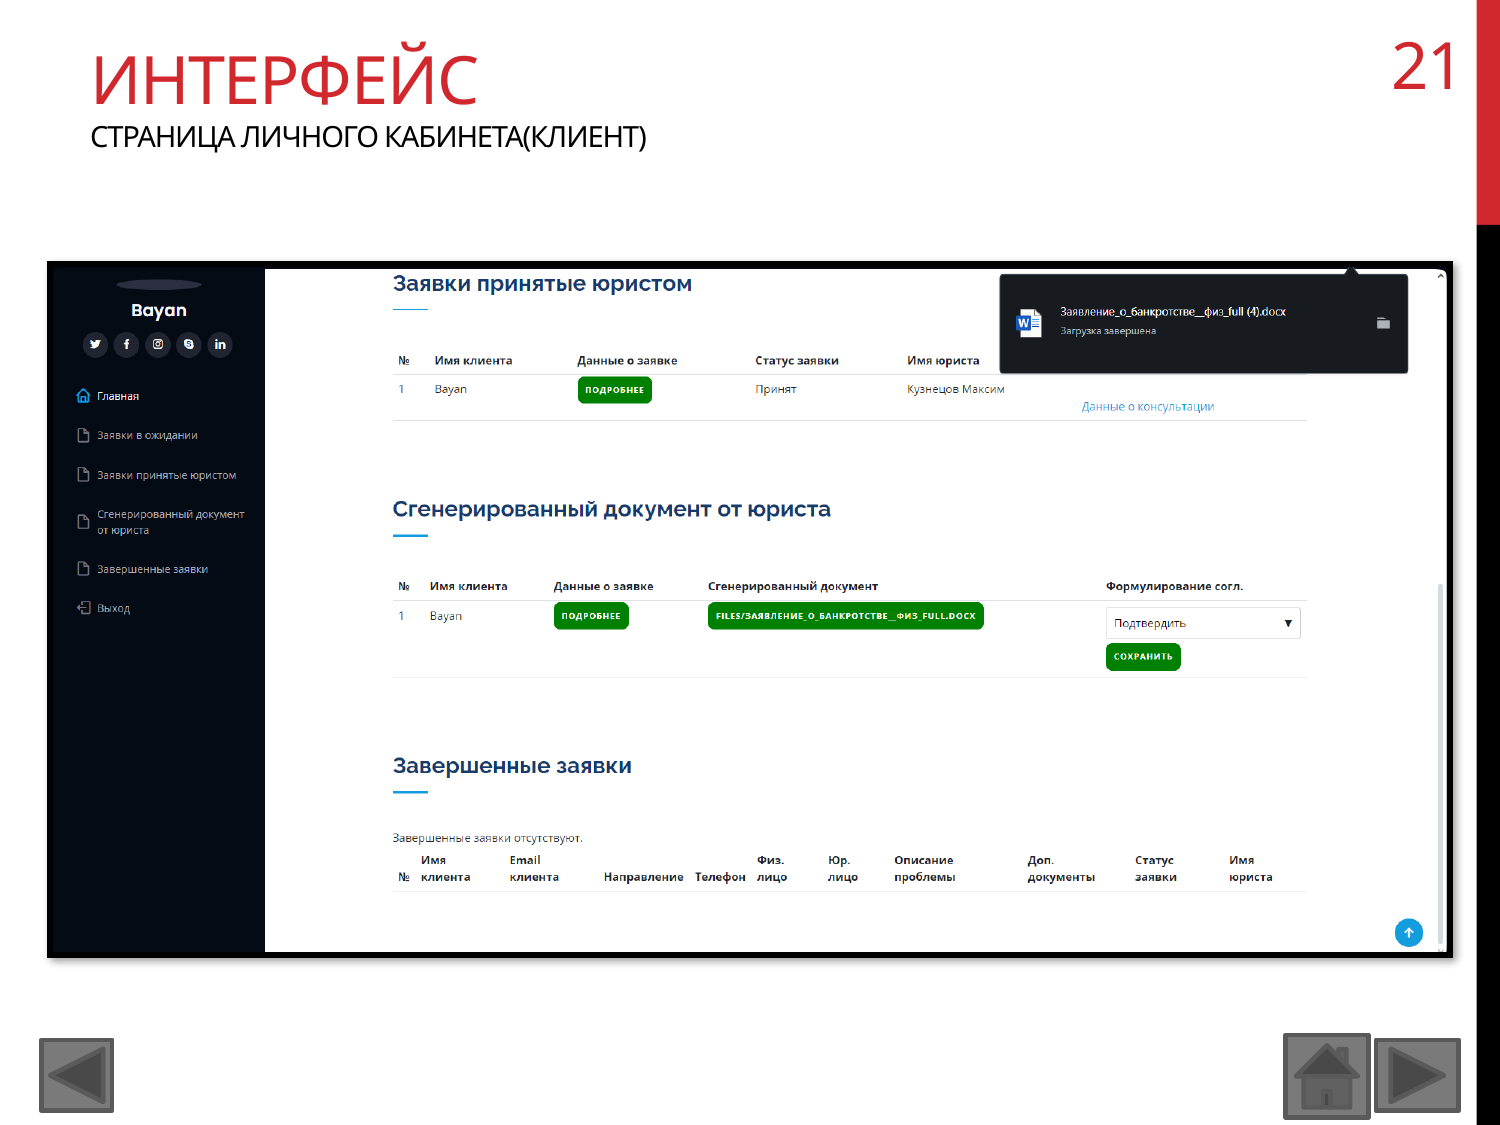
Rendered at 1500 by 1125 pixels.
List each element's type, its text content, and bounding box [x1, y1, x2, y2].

text_box [1374, 1038, 1461, 1113]
text_box [39, 1038, 114, 1113]
text_box [1283, 1033, 1371, 1120]
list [52, 266, 1448, 953]
text_box 21 [1375, 0, 1483, 110]
title Интерфейс Страница личного кабинета(клиент) [75, 30, 1025, 161]
